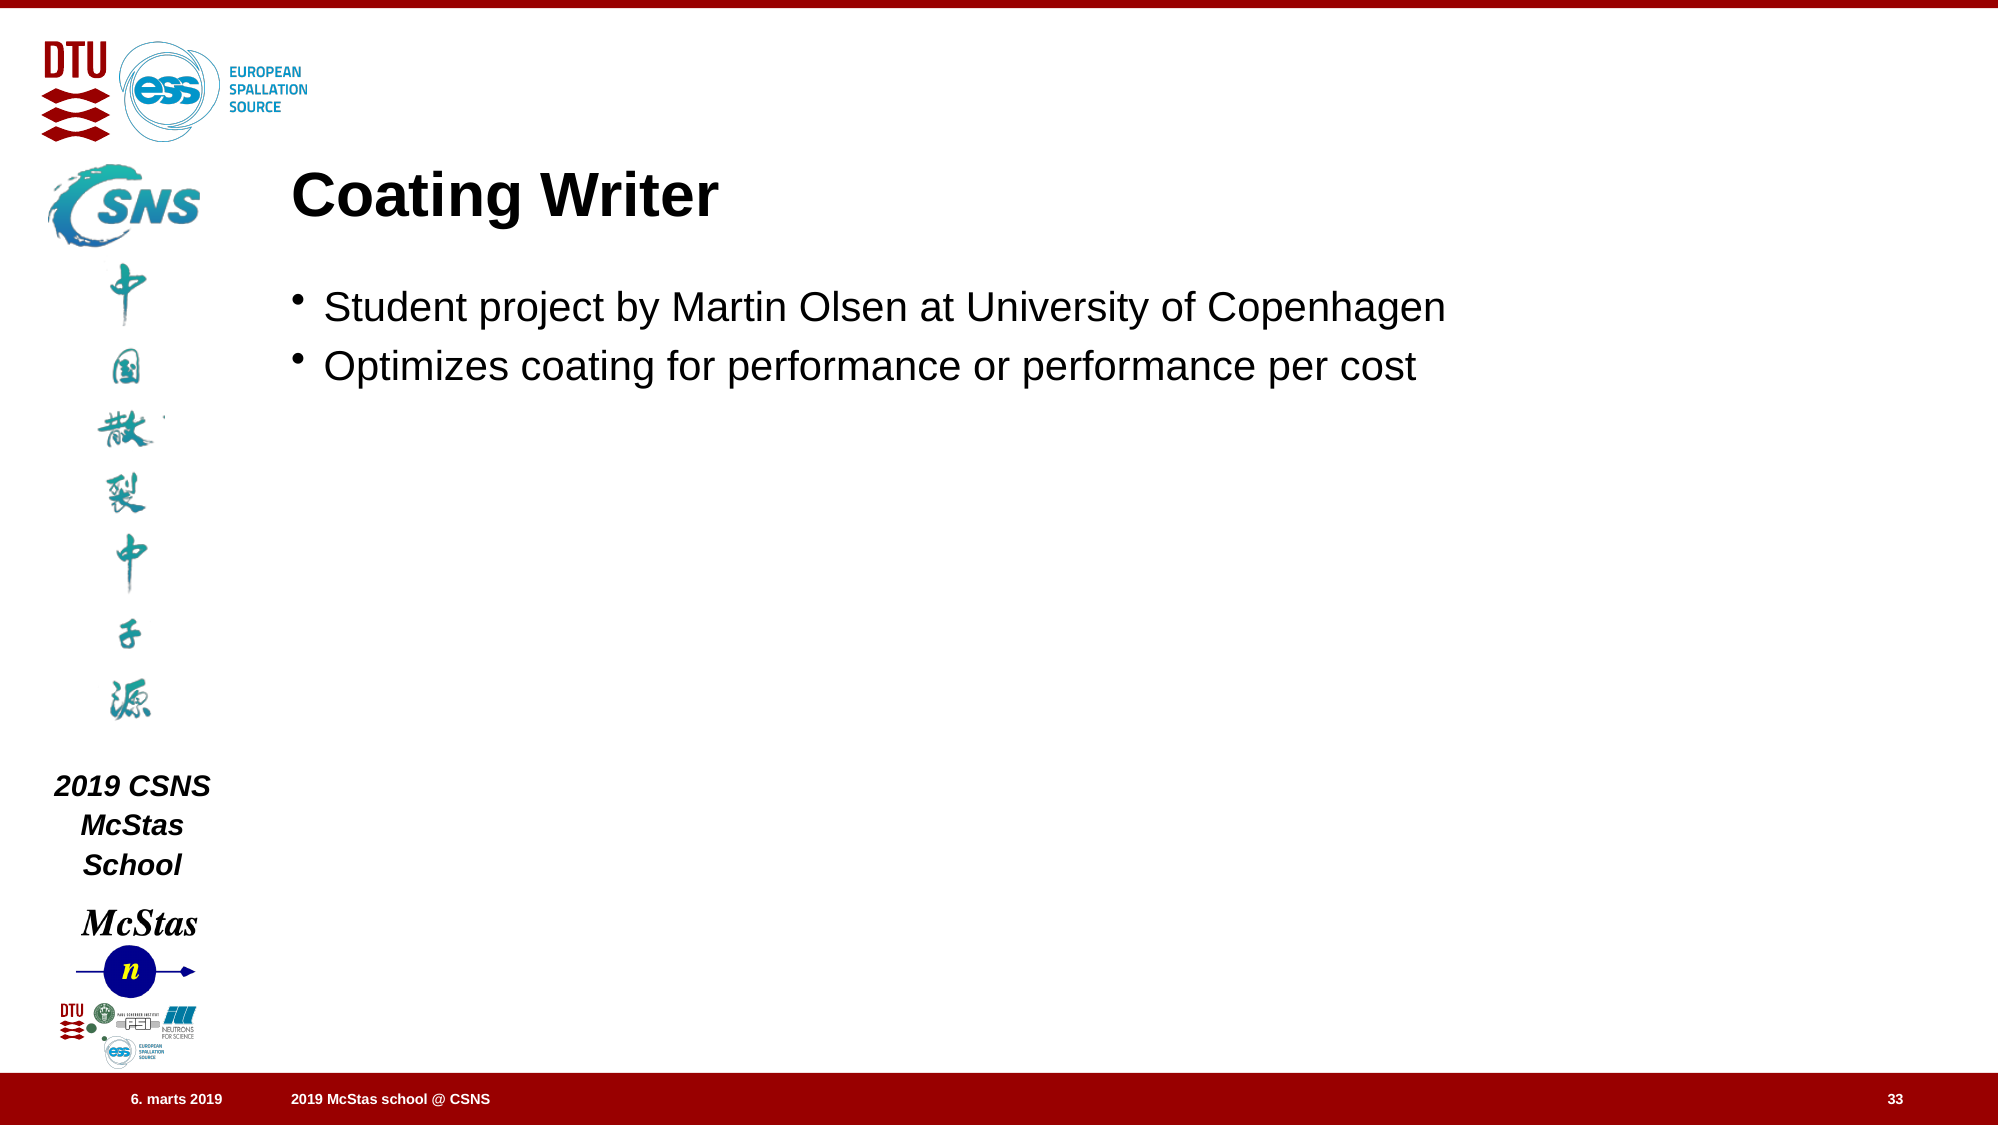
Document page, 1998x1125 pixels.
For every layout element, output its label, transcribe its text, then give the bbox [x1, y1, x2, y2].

list Student project by Martin Olsen at University of Copenhagen Optimizes coating for performance or performance per cost [290, 279, 1820, 1027]
picture [86, 1003, 197, 1069]
picture [116, 1013, 160, 1030]
picture [59, 908, 213, 999]
slide_number 33 [1886, 1088, 1909, 1110]
picture [48, 162, 209, 744]
title Coating Writer [290, 69, 1820, 230]
picture [119, 41, 307, 142]
